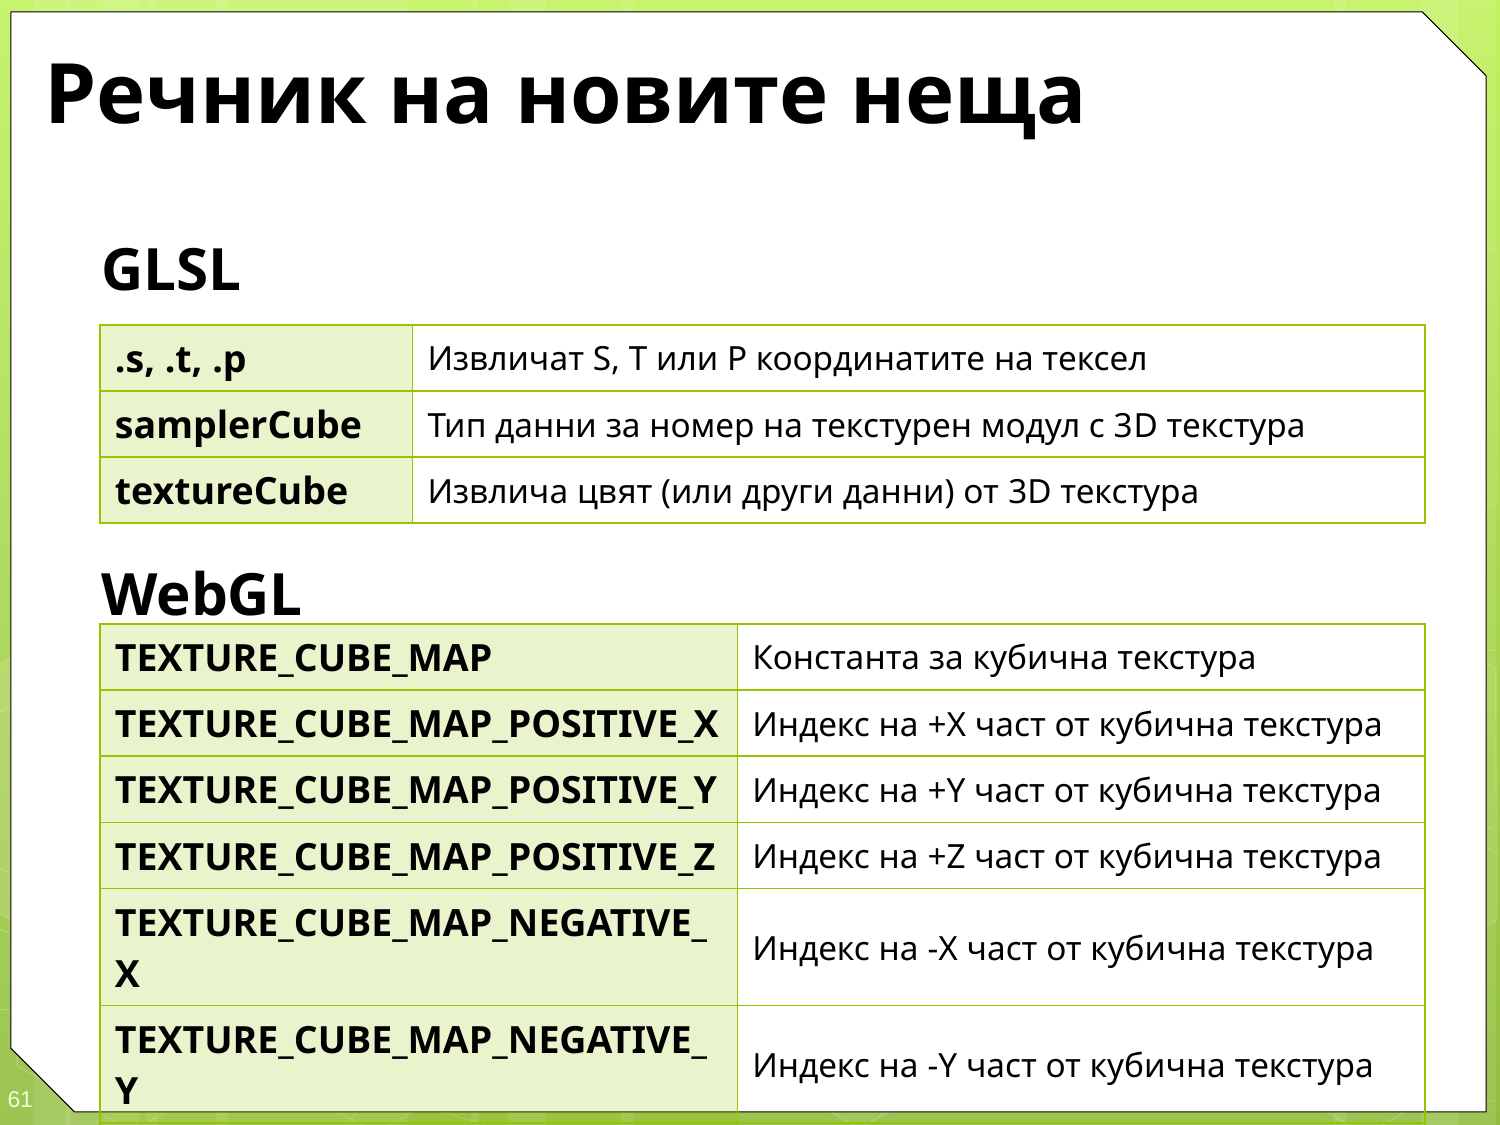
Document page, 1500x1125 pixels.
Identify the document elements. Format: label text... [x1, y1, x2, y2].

table_header TEXTURE_CUBE_MAP [101, 625, 737, 689]
table_cell Индекс на -Y част от кубична текстура [738, 1006, 1424, 1122]
table_cell Индекс на +X част от кубична текстура [738, 691, 1424, 755]
table_cell Извлича цвят (или други данни) от 3D текстура [413, 458, 1424, 522]
table_cell TEXTURE_CUBE_MAP_POSITIVE_Y [101, 757, 737, 822]
table_cell Тип данни за номер на текстурен модул с 3D текстура [413, 392, 1424, 456]
table_cell Индекс на -X част от кубична текстура [738, 889, 1424, 1005]
table_cell Индекс на +Y част от кубична текстура [738, 757, 1424, 822]
table_cell TEXTURE_CUBE_MAP_POSITIVE_X [101, 691, 737, 755]
table_header .s, .t, .p [101, 326, 412, 390]
table_header Константа за кубична текстура [738, 625, 1424, 689]
table_header Извличат S, T или P координатите на тексел [413, 326, 1424, 390]
title Речник на новите неща [29, 37, 1450, 144]
table_cell TEXTURE_CUBE_MAP_NEGATIVE_X [101, 889, 737, 1005]
list GLSL WebGL [75, 224, 1488, 1113]
table_cell TEXTURE_CUBE_MAP_POSITIVE_Z [101, 823, 737, 888]
table_cell textureCube [101, 458, 412, 522]
table_cell Индекс на +Z част от кубична текстура [738, 823, 1424, 888]
table_cell TEXTURE_CUBE_MAP_NEGATIVE_Y [101, 1006, 737, 1122]
table_cell samplerCube [101, 392, 412, 456]
